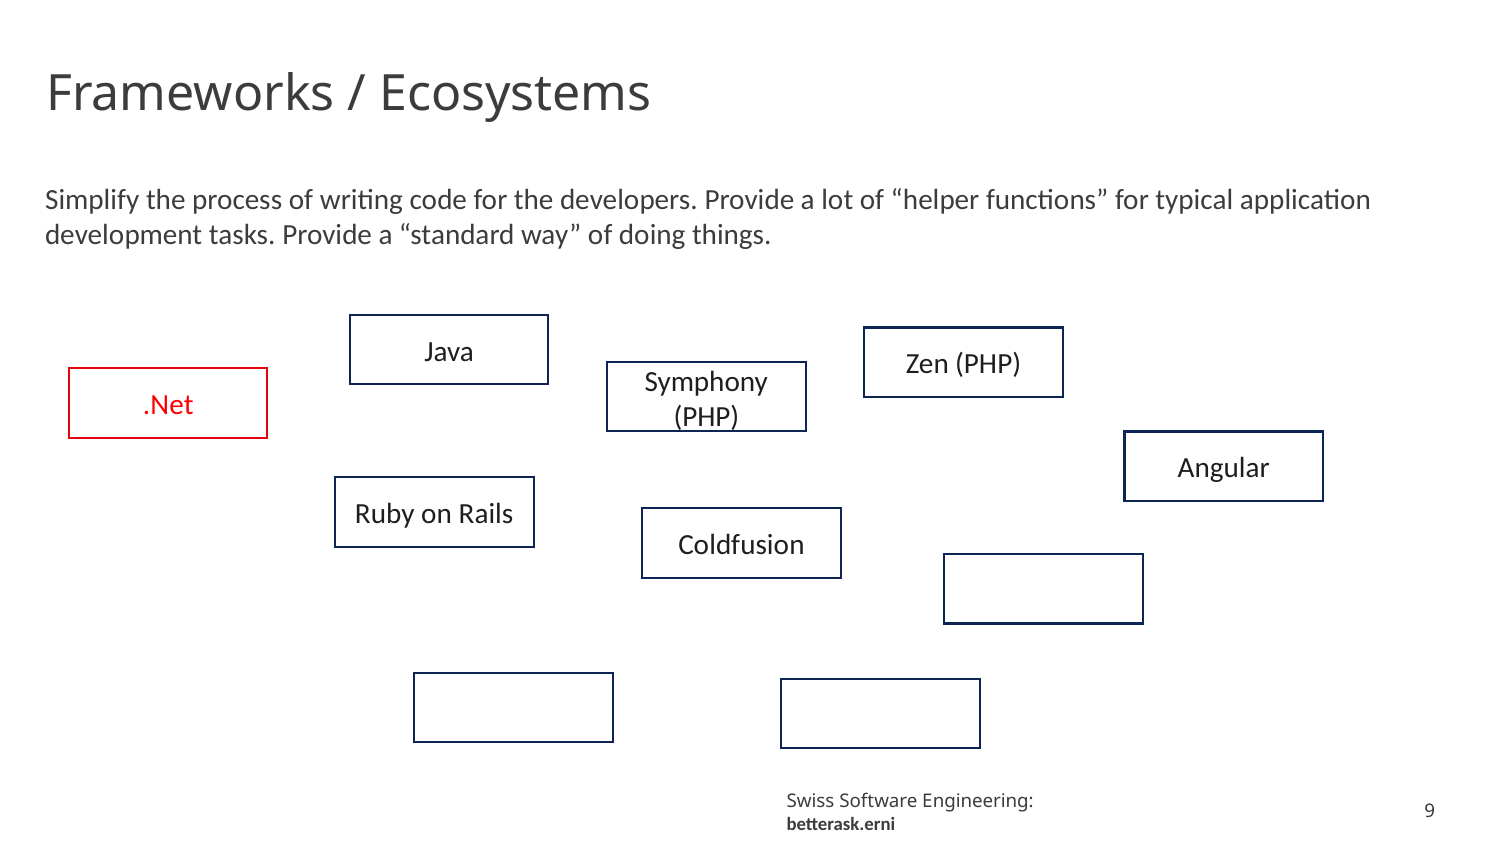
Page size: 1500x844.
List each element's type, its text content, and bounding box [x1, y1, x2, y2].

text_box Zen (PHP) [863, 326, 1064, 398]
text_box Java [349, 314, 549, 385]
footer Swiss Software Engineering: betterask.erni [781, 793, 1125, 830]
text_box .Net [68, 367, 268, 439]
text_box Symphony (PHP) [606, 361, 807, 432]
text_box [943, 553, 1144, 625]
text_box Angular [1123, 430, 1324, 502]
text_box Simplify the process of writing code for the developers. Provide a lot of “helper functions” for typical application development tasks. Provide a “standard way” of doing things. [30, 173, 1409, 258]
text_box Ruby on Rails [334, 476, 535, 548]
text_box Coldfusion [641, 507, 842, 579]
slide_number 9 [1308, 792, 1441, 831]
text_box [413, 672, 614, 743]
text_box [780, 678, 981, 749]
title Frameworks / Ecosystems [40, 69, 1443, 119]
